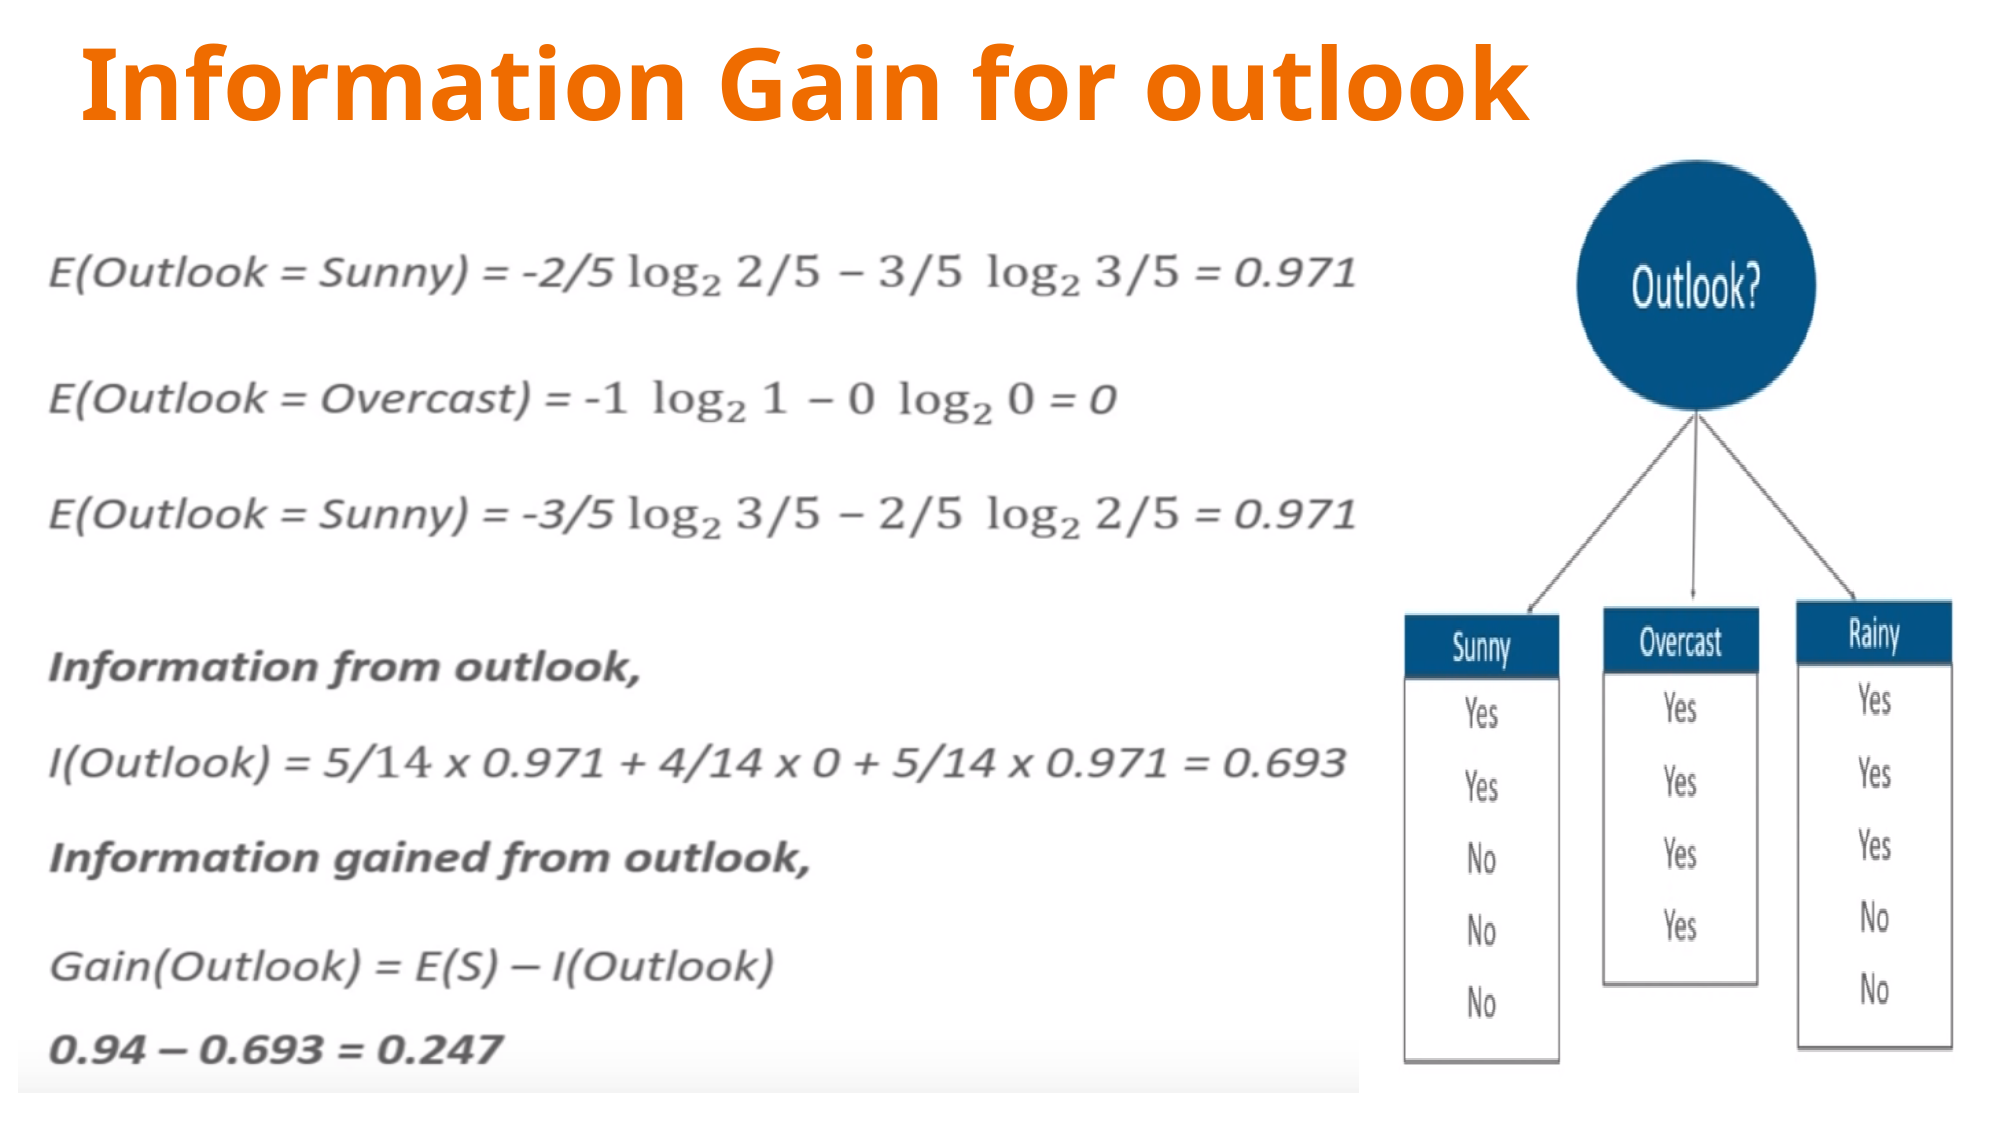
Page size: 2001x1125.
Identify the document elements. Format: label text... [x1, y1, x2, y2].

picture [17, 154, 1980, 1100]
text_box Information Gain for outlook [59, 0, 1924, 155]
